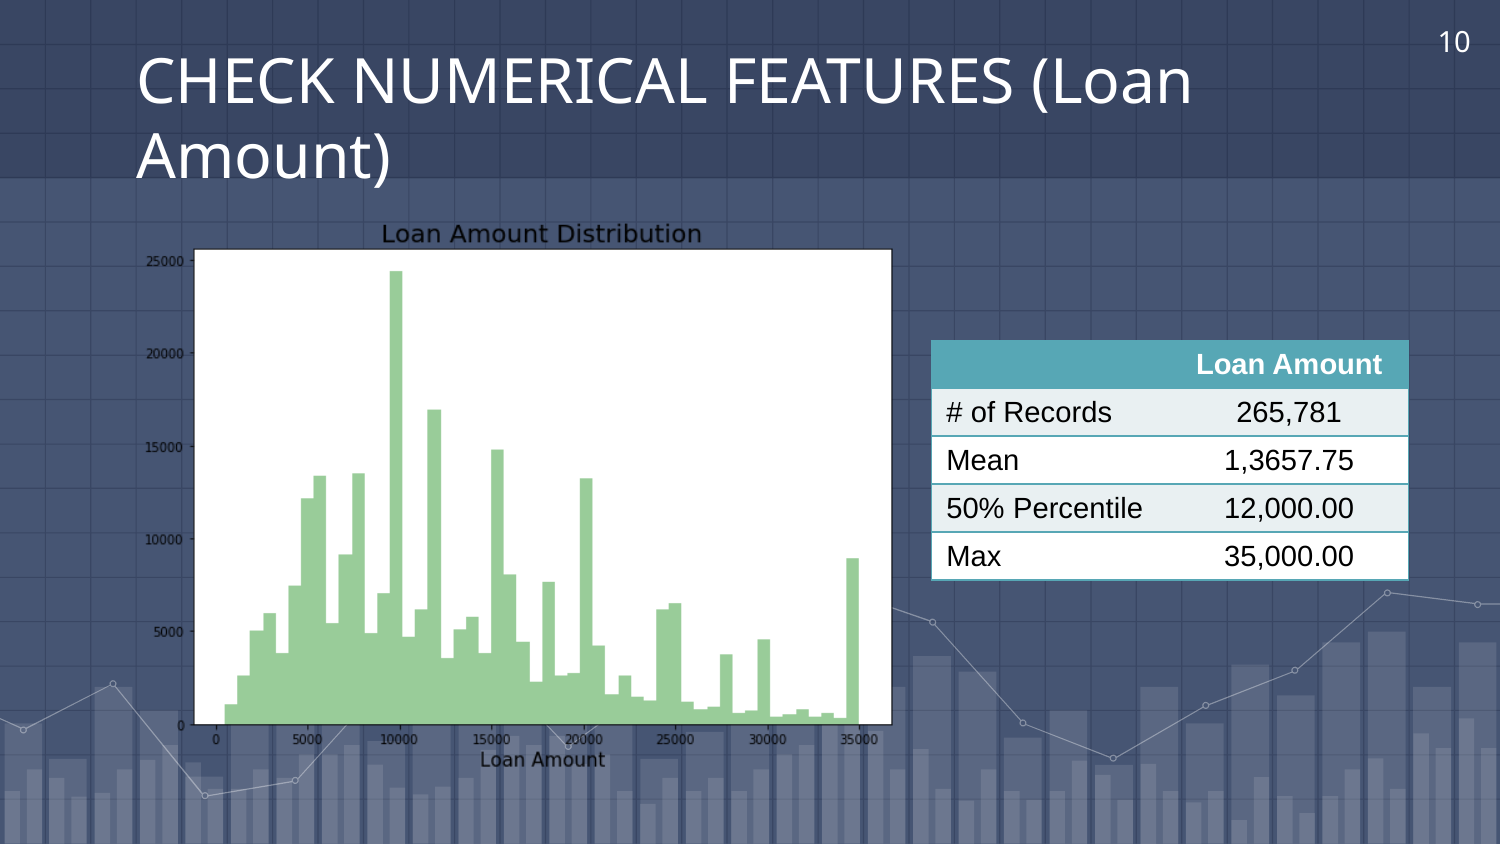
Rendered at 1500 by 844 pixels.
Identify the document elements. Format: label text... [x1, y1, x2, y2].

table_header Loan Amount [1170, 342, 1408, 388]
table_cell 1,3657.75 [1170, 437, 1408, 483]
slide_number 10 [1408, 0, 1500, 88]
table_cell 265,781 [1170, 389, 1408, 435]
table_cell 35,000.00 [1170, 533, 1408, 579]
title CHECK NUMERICAL FEATURES (Loan Amount) [121, 65, 1383, 207]
picture [136, 215, 904, 779]
table_cell 50% Percentile [932, 485, 1170, 531]
table_cell 12,000.00 [1170, 485, 1408, 531]
table_cell Mean [932, 437, 1170, 483]
table_cell Max [932, 533, 1170, 579]
table_header [932, 342, 1170, 388]
table_cell # of Records [932, 389, 1170, 435]
